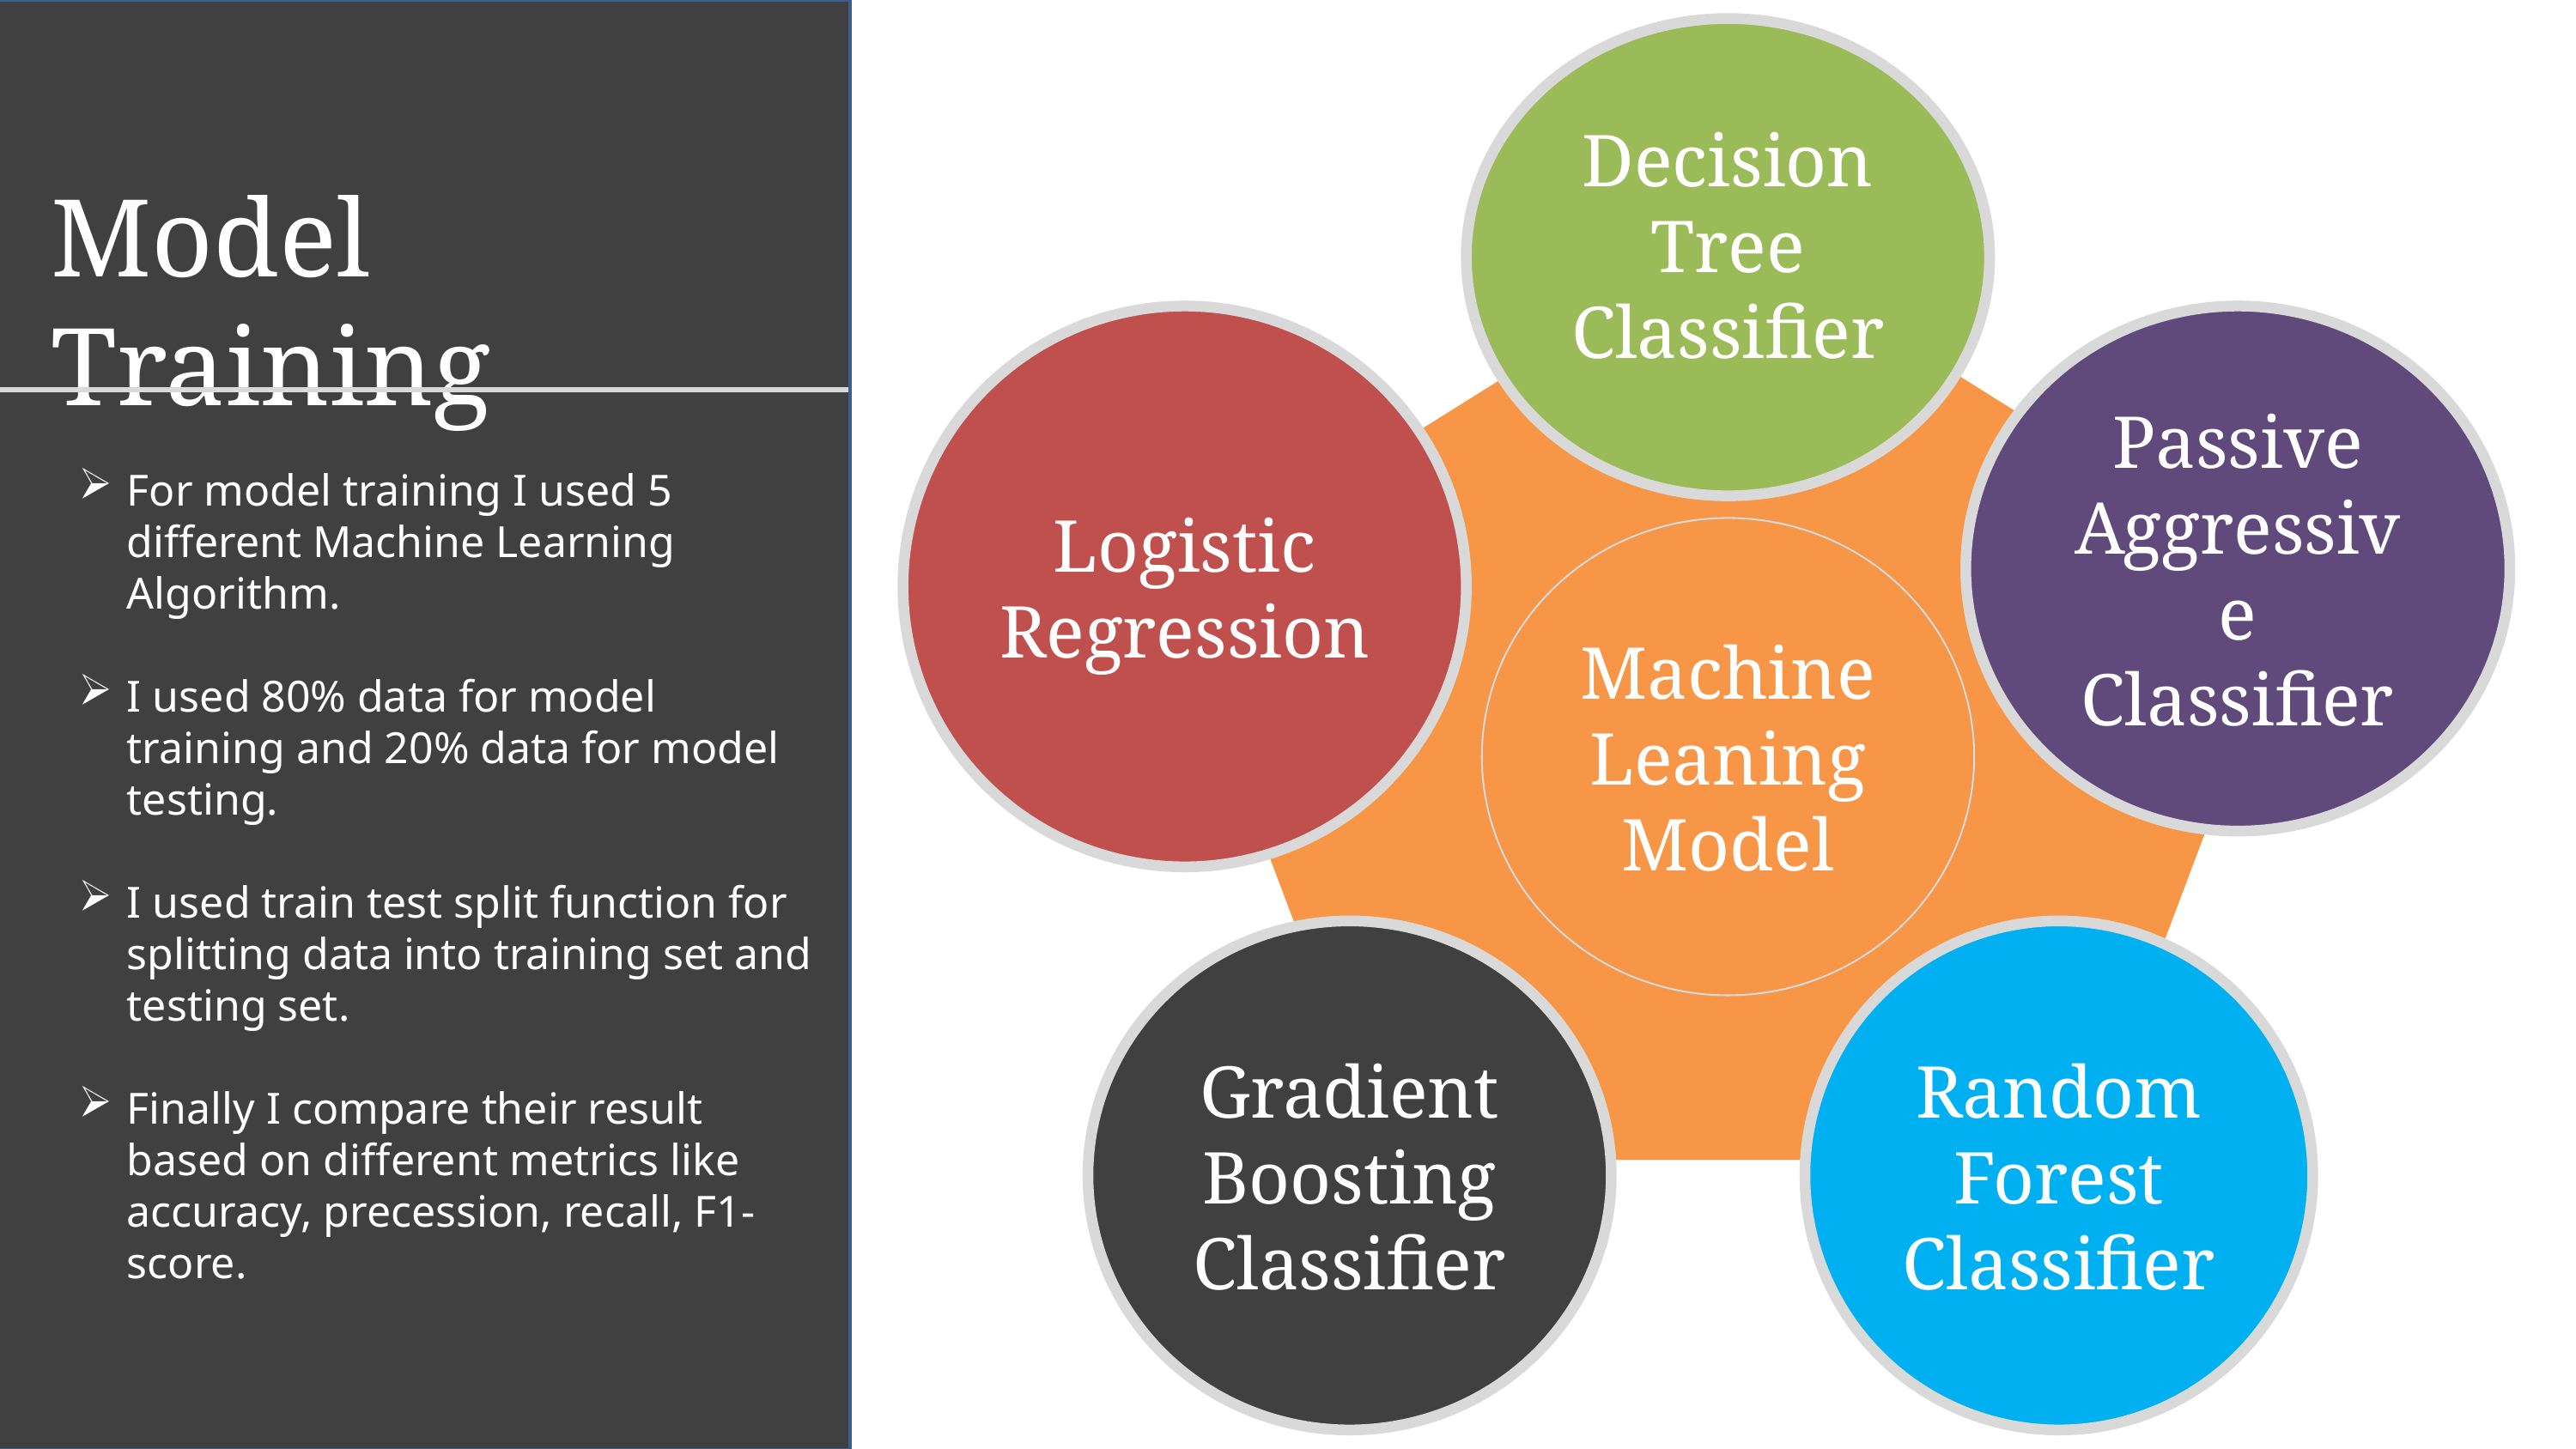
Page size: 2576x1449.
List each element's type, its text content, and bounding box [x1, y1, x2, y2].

text_box Model Training [38, 396, 808, 433]
text_box For model training I used 5 different Machine Learning Algorithm. I used 80% data for model training and 20% data for model testing. I used train test split function for splitting data into training set and testing set. Finally I compare their result based on different metrics like accuracy, precession, recall, F1-score. [65, 456, 829, 1448]
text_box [902, 18, 2511, 1431]
text_box Model Training [38, 162, 808, 387]
text_box [0, 0, 852, 1449]
